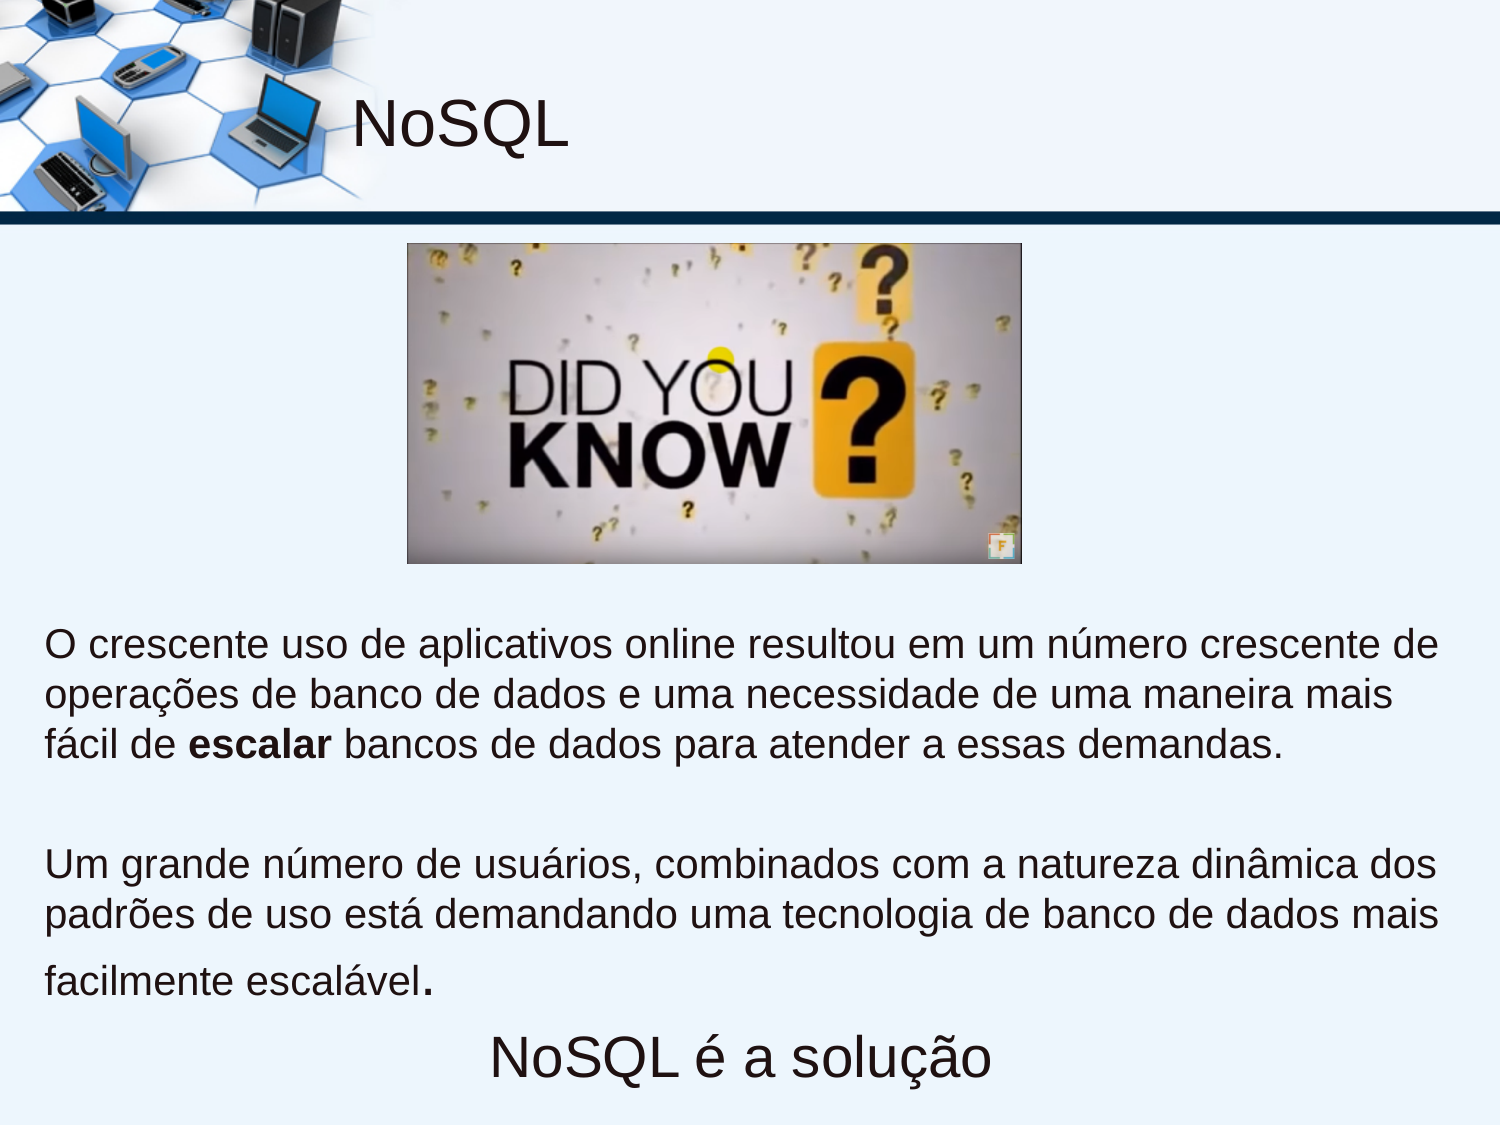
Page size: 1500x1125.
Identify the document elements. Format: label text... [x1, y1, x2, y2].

picture [0, 0, 1500, 1125]
title NoSQL [336, 77, 1329, 162]
list O crescente uso de aplicativos online resultou em um número crescente de operações de banco de dados e uma necessidade de uma maneira mais fácil de escalar bancos de dados para atender a essas demandas. Um grande número de usuários, combinados com a natureza dinâmica dos padrões de uso está demandando uma tecnologia de banco de dados mais facilmente escalável. NoSQL é a solução [29, 609, 1471, 1095]
